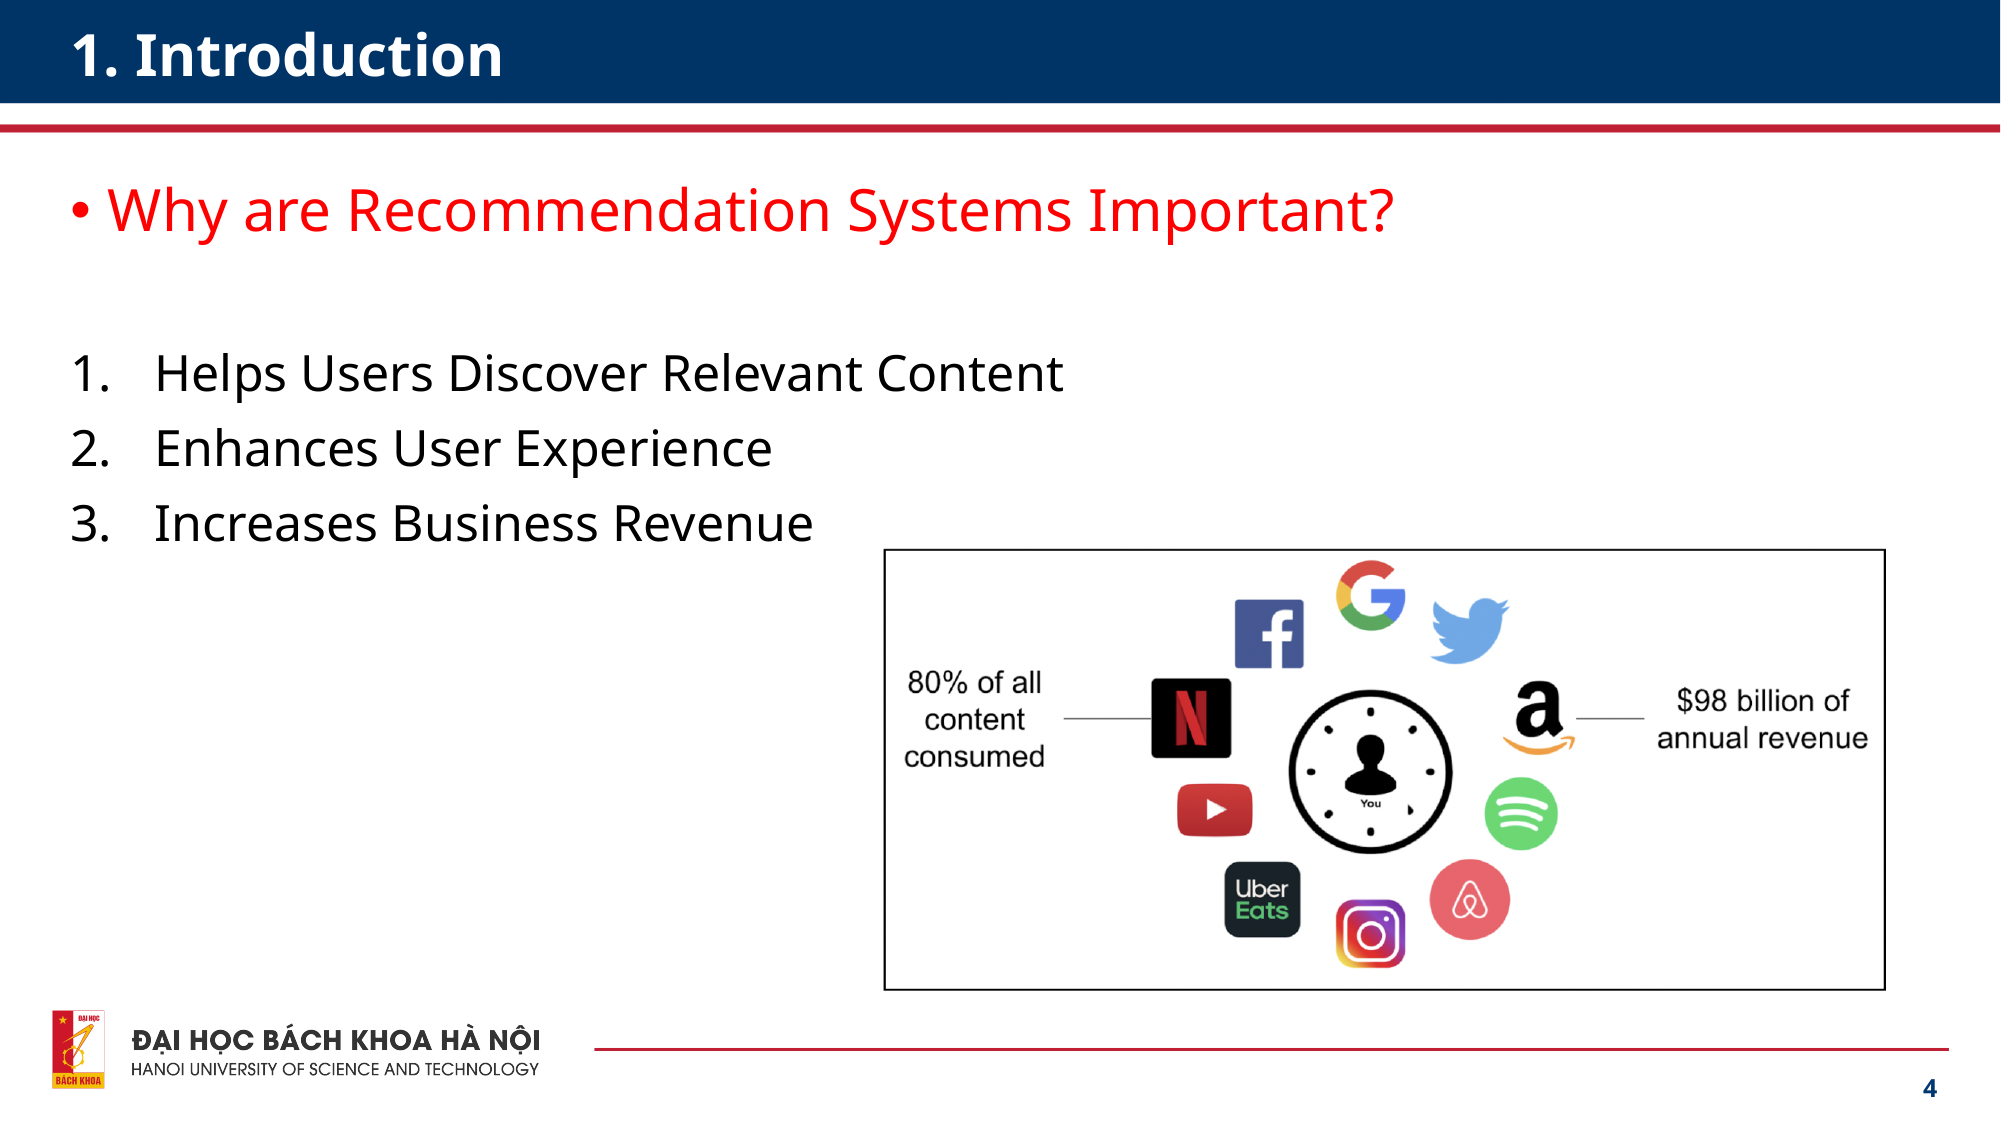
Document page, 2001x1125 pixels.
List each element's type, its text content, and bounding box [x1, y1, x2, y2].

title 1. Introduction [55, 18, 1945, 90]
slide_number 4 [1502, 1065, 1953, 1125]
list Why are Recommendation Systems Important? Helps Users Discover Relevant Content Enhances User Experience Increases Business Revenue [55, 173, 1945, 979]
picture [0, 0, 2001, 1125]
